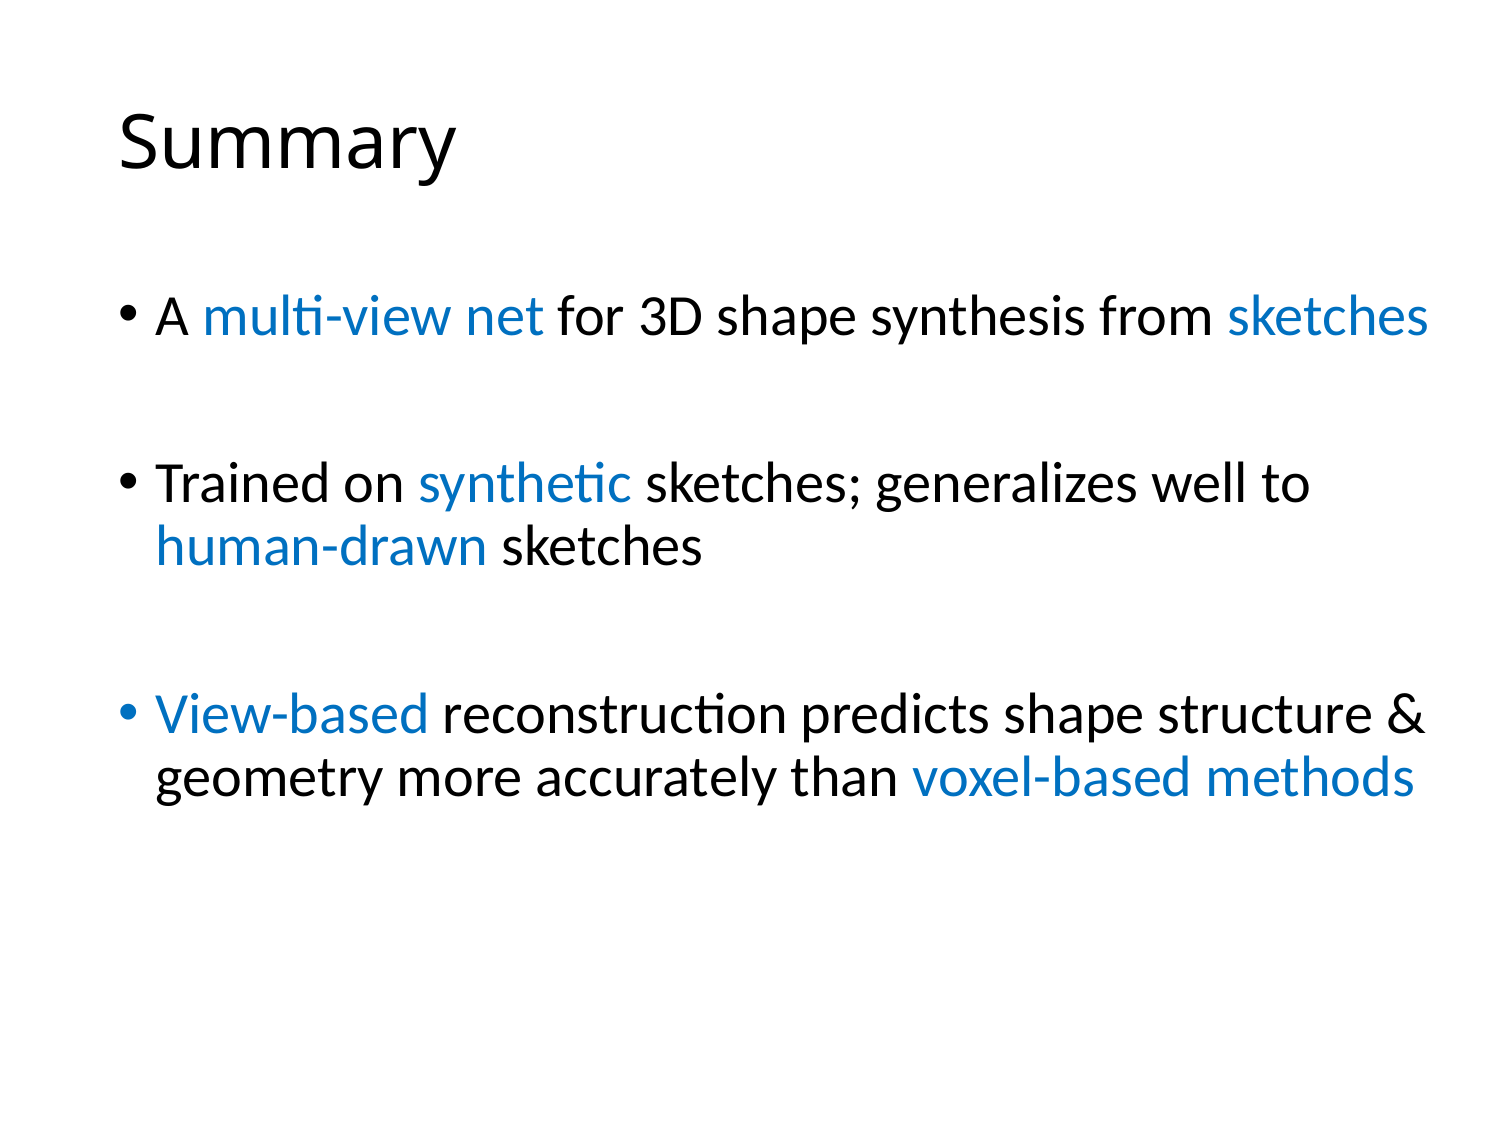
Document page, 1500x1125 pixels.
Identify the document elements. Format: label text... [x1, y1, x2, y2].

list A multi-view net for 3D shape synthesis from sketches Trained on synthetic sketches; generalizes well to human-drawn sketches View-based reconstruction predicts shape structure & geometry more accurately than voxel-based methods [103, 277, 1457, 992]
title Summary [103, 35, 1397, 253]
